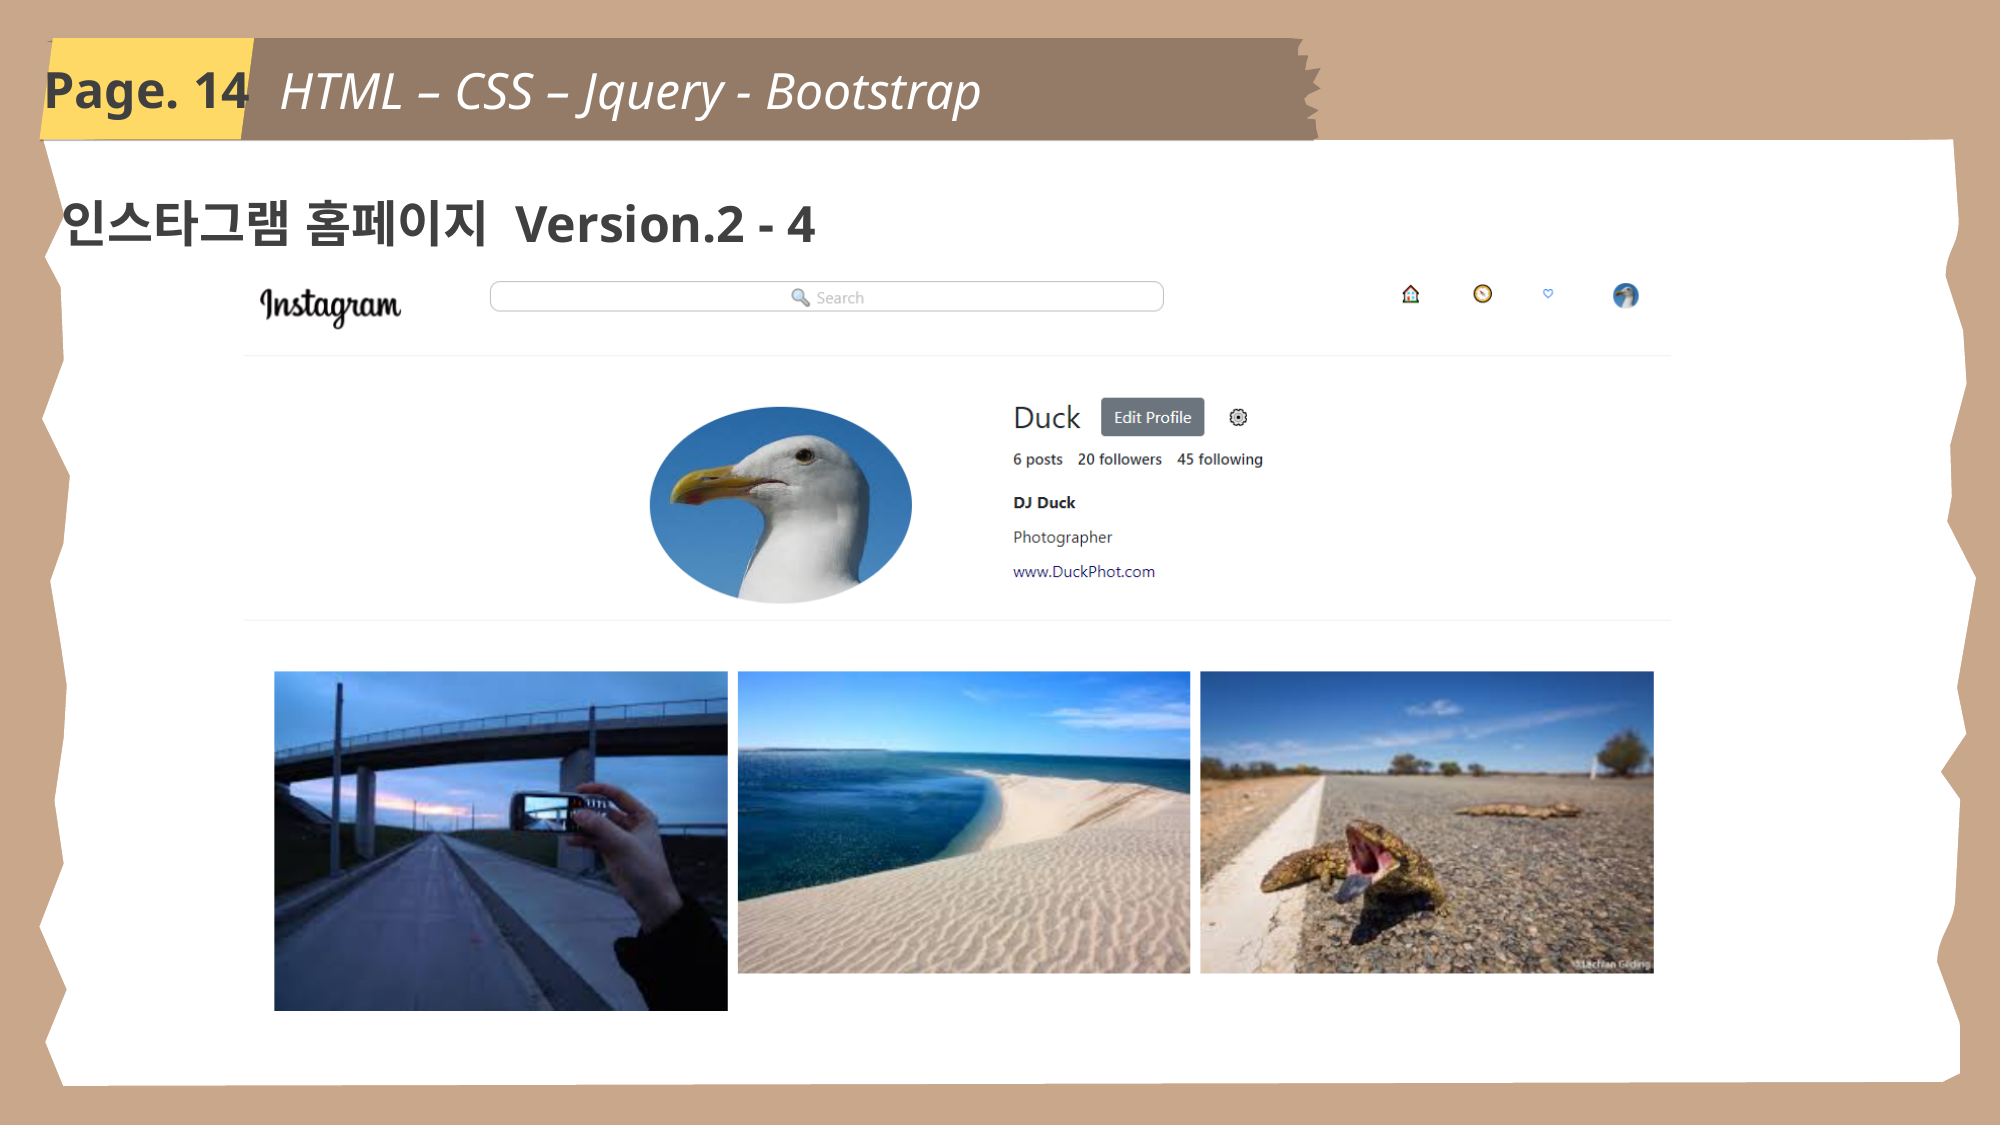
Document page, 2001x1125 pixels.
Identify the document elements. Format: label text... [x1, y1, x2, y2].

text_box 인스타그램 홈페이지 Version.2 - 4 [330, 170, 548, 272]
text_box HTML – CSS – Jquery - Bootstrap [37, 37, 1323, 143]
text_box Page. 14 [38, 37, 256, 141]
picture [244, 272, 1671, 1011]
text_box [38, 138, 1978, 1087]
